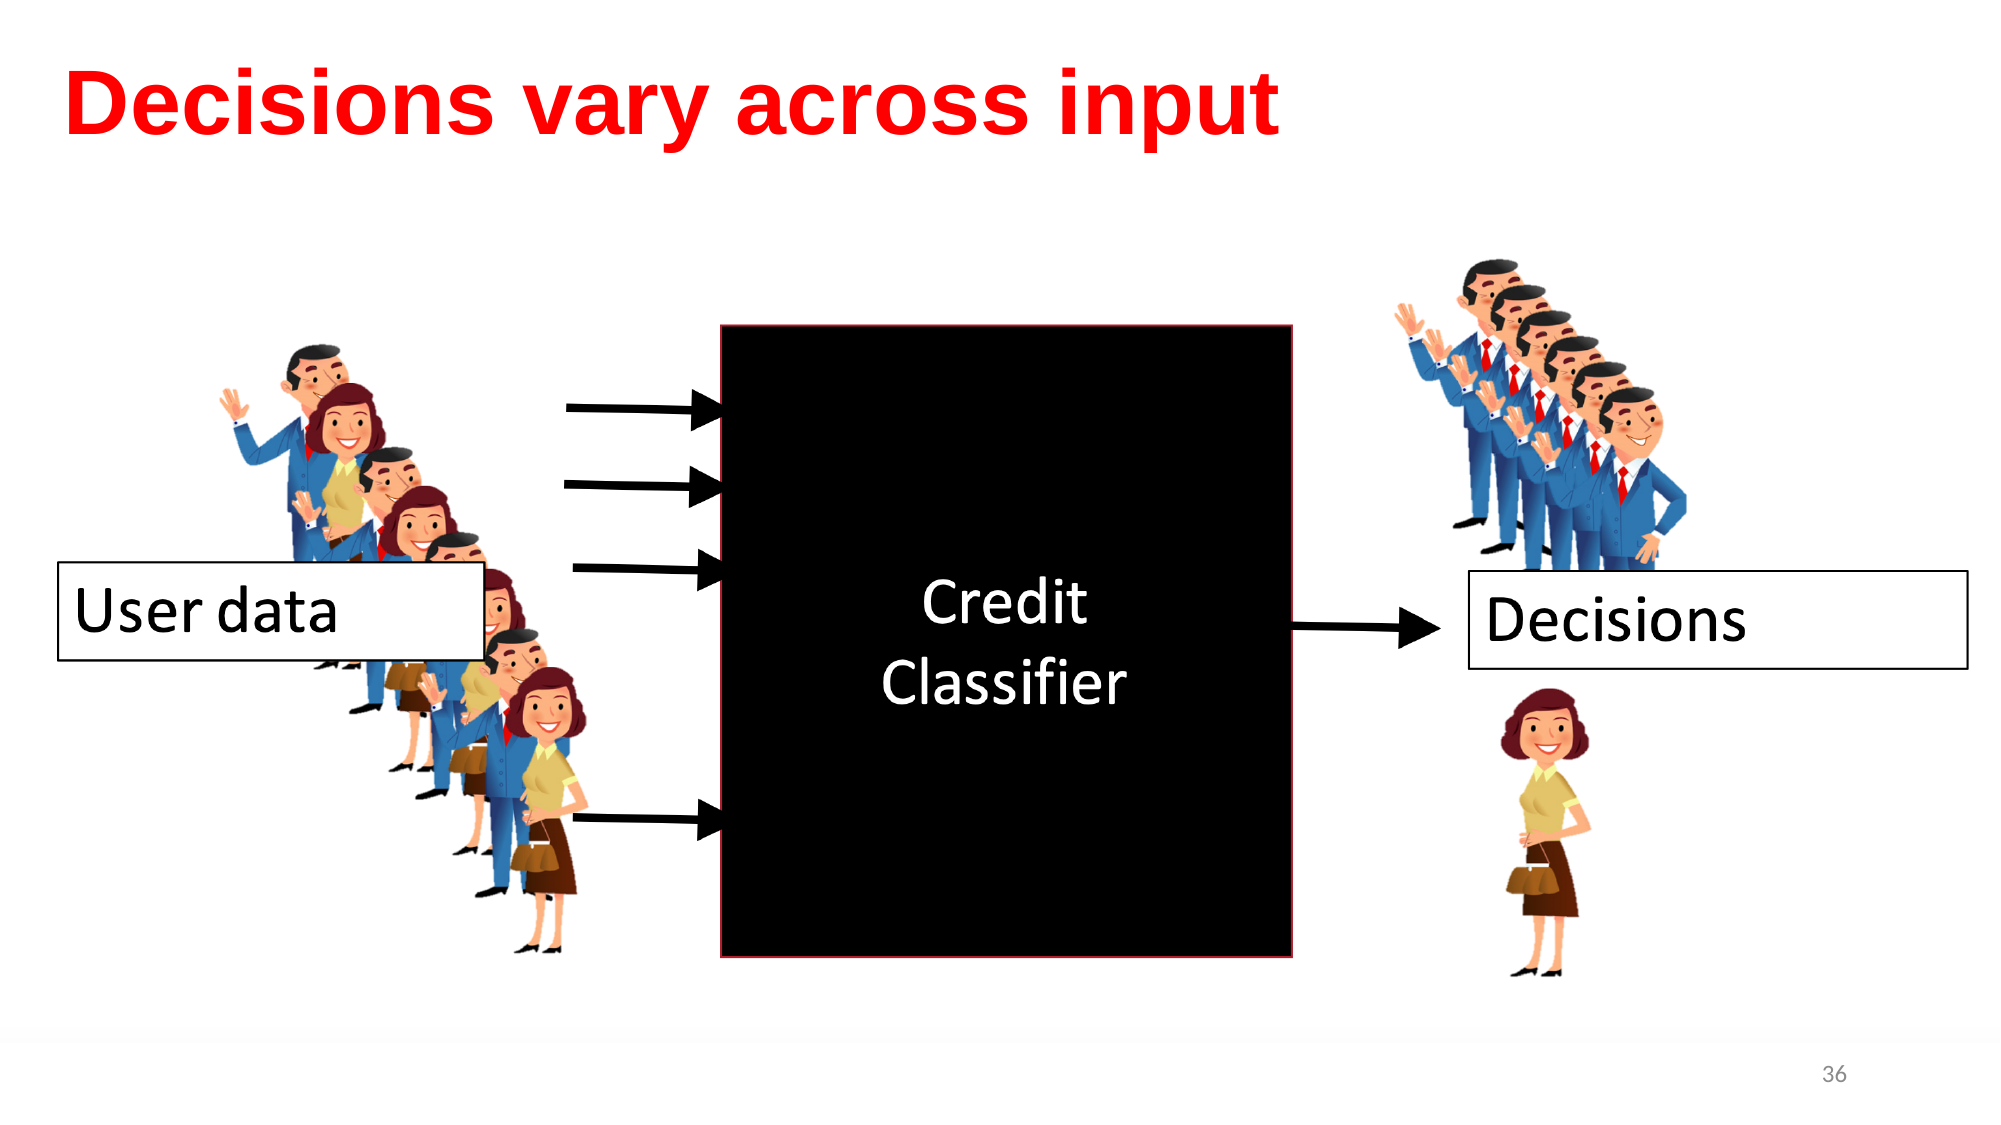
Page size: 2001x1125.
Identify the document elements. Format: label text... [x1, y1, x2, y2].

picture [0, 182, 2000, 1043]
slide_number 36 [1412, 1043, 1863, 1103]
title Decisions vary across input [48, 27, 1969, 182]
